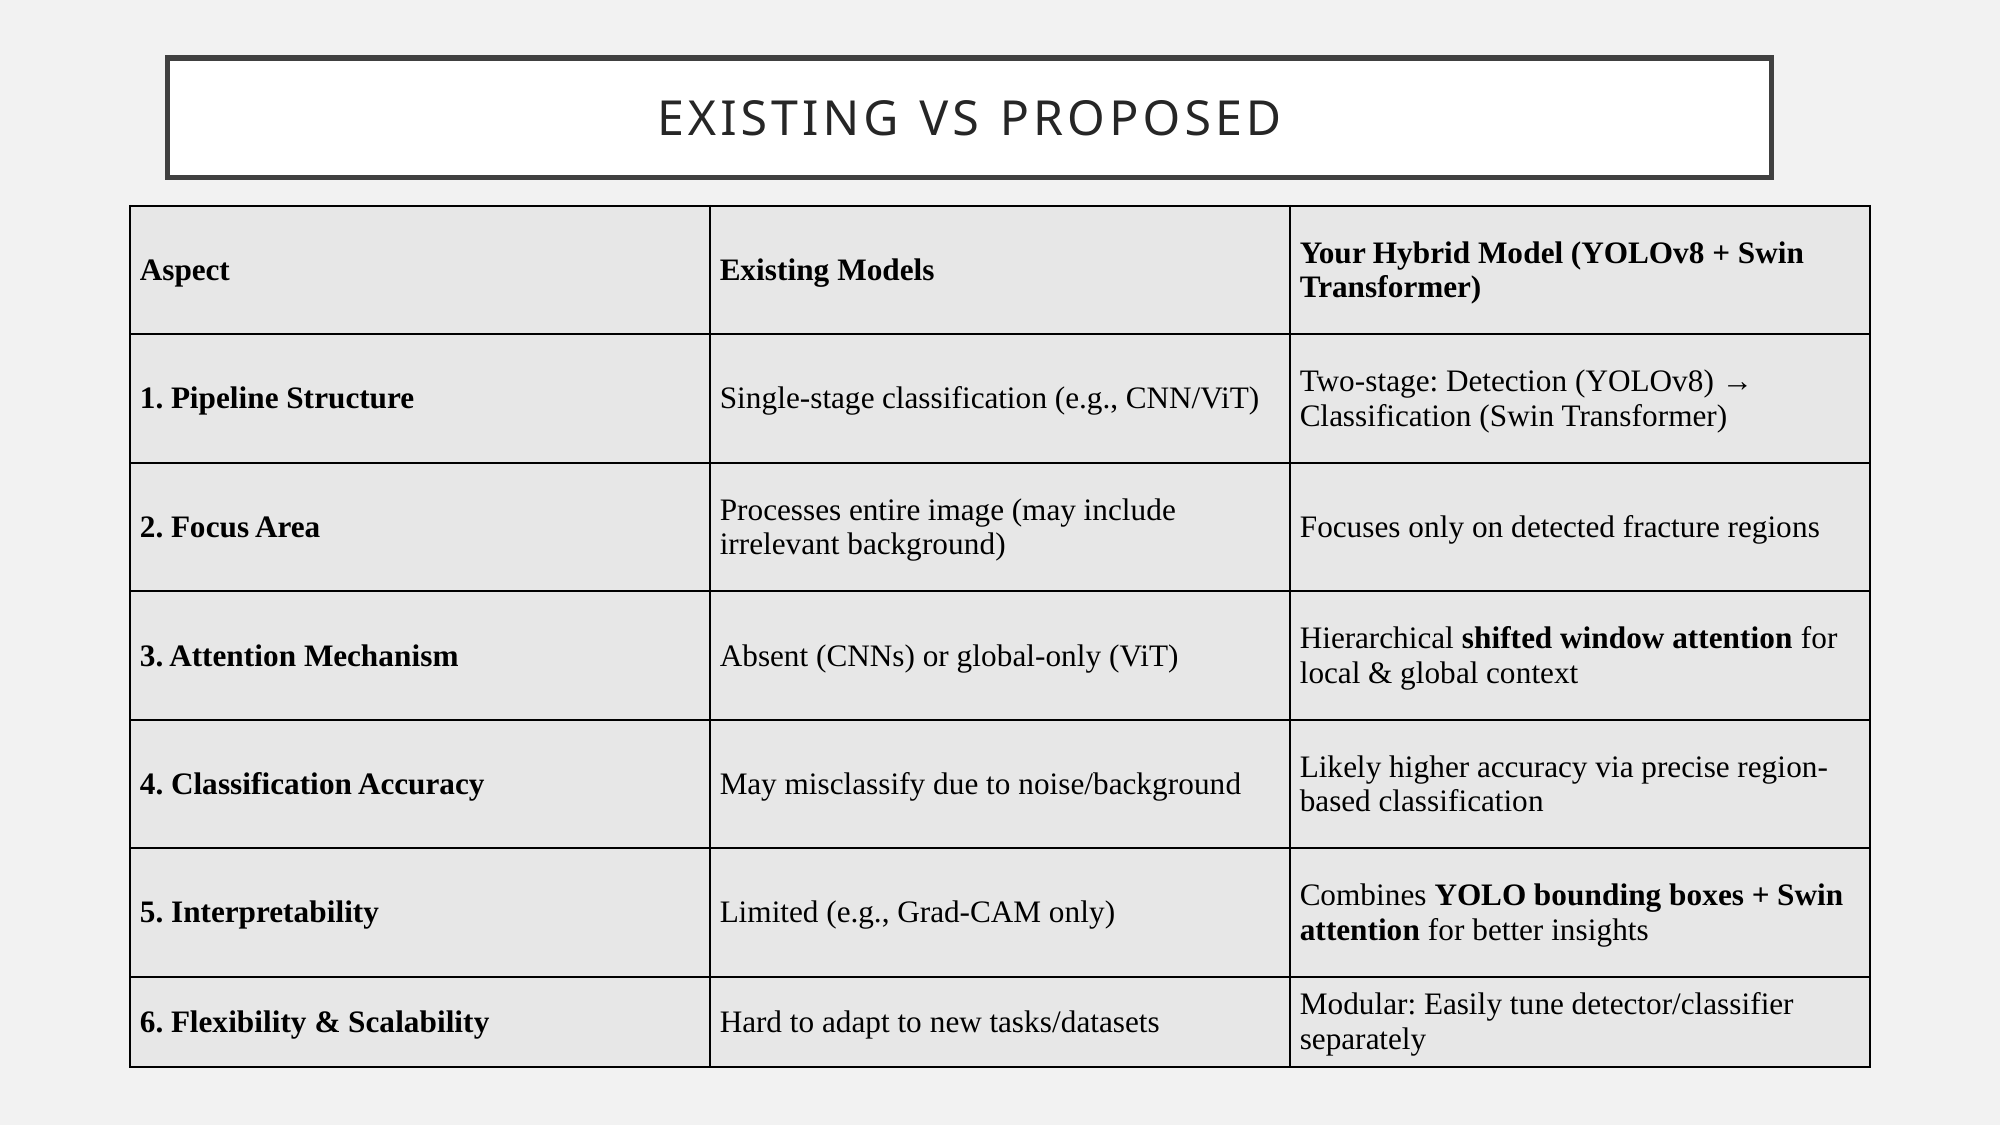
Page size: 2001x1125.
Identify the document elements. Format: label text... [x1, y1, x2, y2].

table_cell Processes entire image (may include irrelevant background) [711, 464, 1289, 590]
table_cell Two-stage: Detection (YOLOv8) → Classification (Swin Transformer) [1291, 335, 1869, 462]
table_cell Hierarchical shifted window attention for local & global context [1291, 592, 1869, 719]
table_header Aspect [131, 207, 709, 333]
table_cell Combines YOLO bounding boxes + Swin attention for better insights [1291, 849, 1869, 976]
table_cell 4. Classification Accuracy [131, 721, 709, 847]
table_cell 5. Interpretability [131, 849, 709, 976]
table_header Existing Models [711, 207, 1289, 333]
table_cell Focuses only on detected fracture regions [1291, 464, 1869, 590]
table_cell 2. Focus Area [131, 464, 709, 590]
table_cell 3. Attention Mechanism [131, 592, 709, 719]
table_cell May misclassify due to noise/background [711, 721, 1289, 847]
table_cell Likely higher accuracy via precise region-based classification [1291, 721, 1869, 847]
table_cell 1. Pipeline Structure [131, 335, 709, 462]
table_cell Absent (CNNs) or global-only (ViT) [711, 592, 1289, 719]
table_header Your Hybrid Model (YOLOv8 + Swin Transformer) [1291, 207, 1869, 333]
table_cell Modular: Easily tune detector/classifier separately [1291, 978, 1869, 1066]
title Existing vs proposed [165, 55, 1774, 180]
table_cell Single-stage classification (e.g., CNN/ViT) [711, 335, 1289, 462]
table_cell Hard to adapt to new tasks/datasets [711, 978, 1289, 1066]
table_cell Limited (e.g., Grad-CAM only) [711, 849, 1289, 976]
table_cell 6. Flexibility & Scalability [131, 978, 709, 1066]
